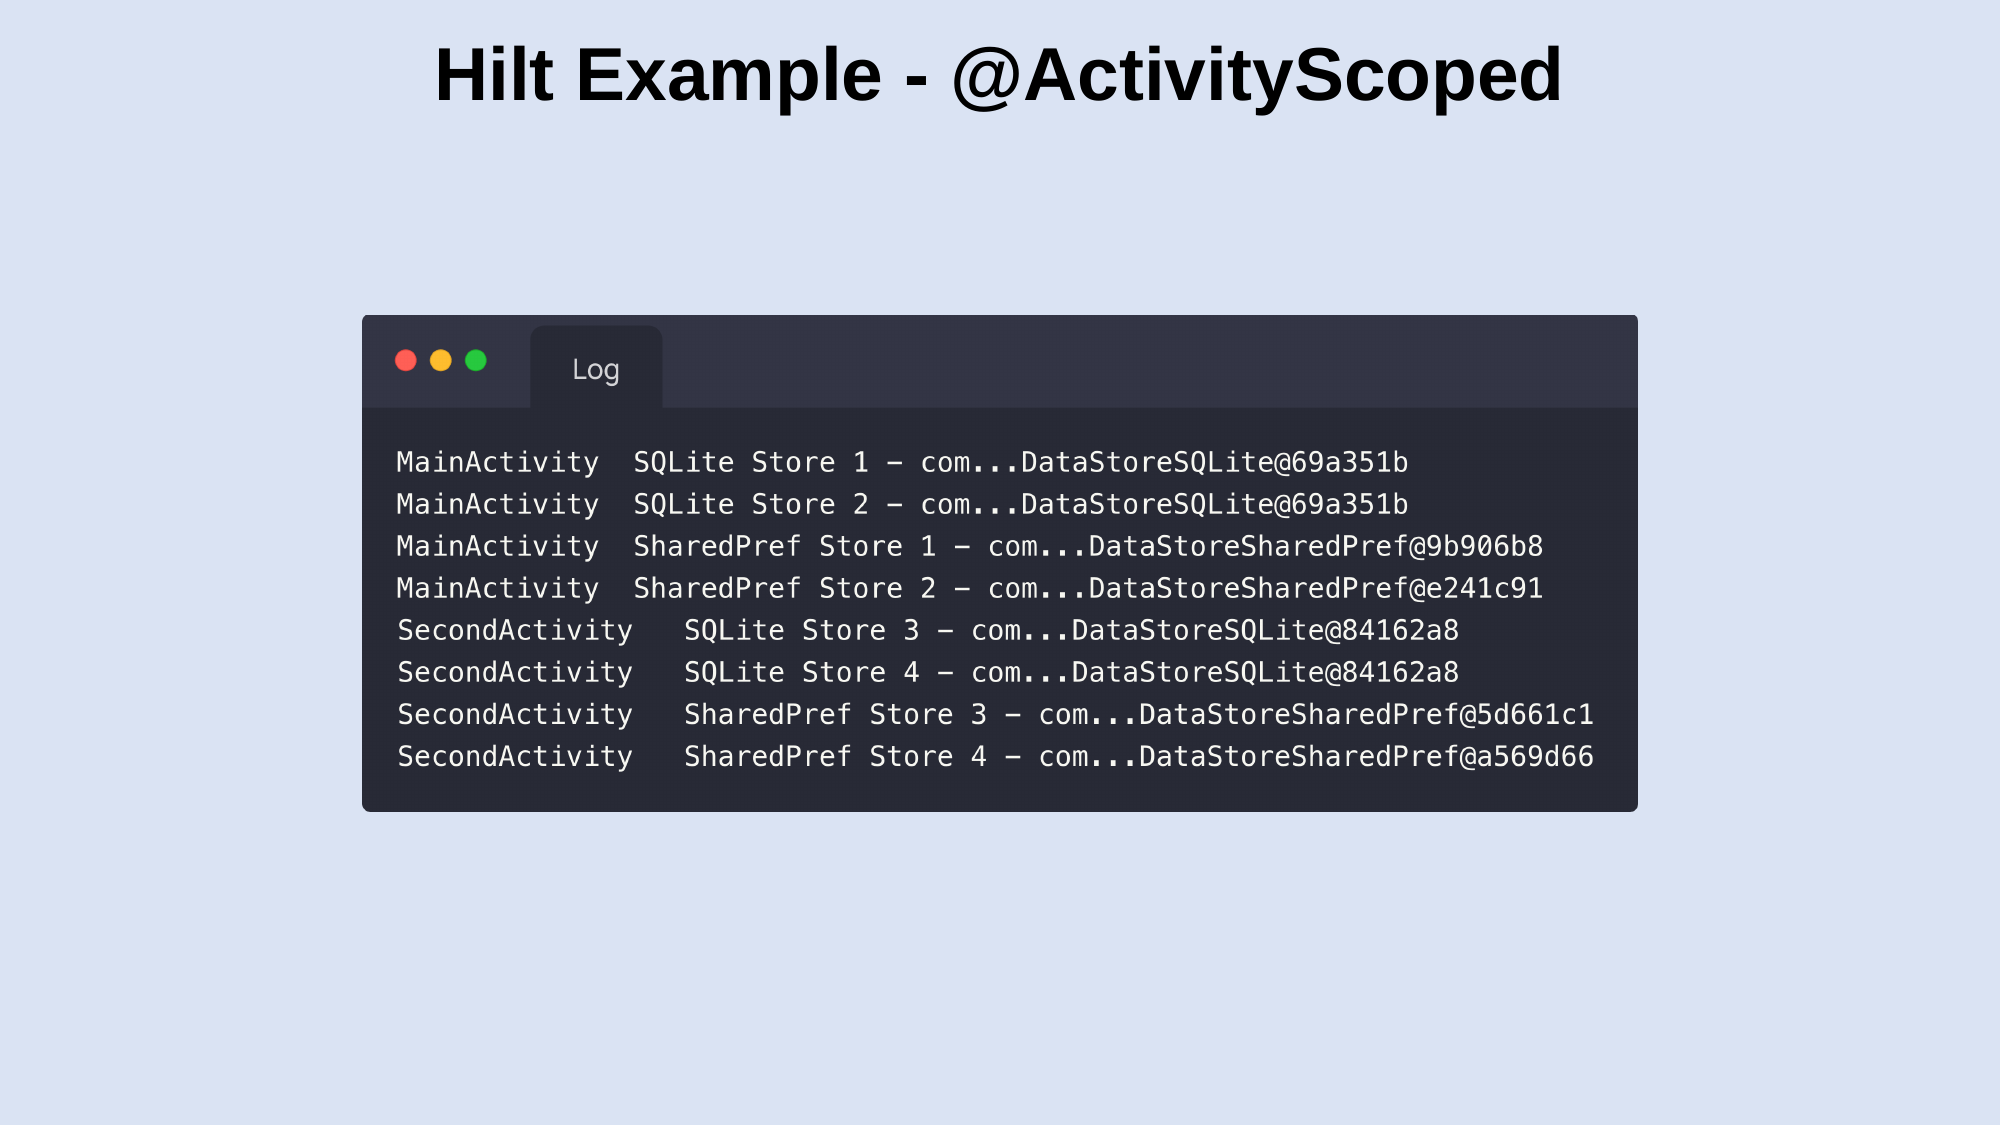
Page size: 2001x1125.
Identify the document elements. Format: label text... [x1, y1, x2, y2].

picture [362, 313, 1638, 812]
title Hilt Example - @ActivityScoped [0, 0, 2000, 152]
